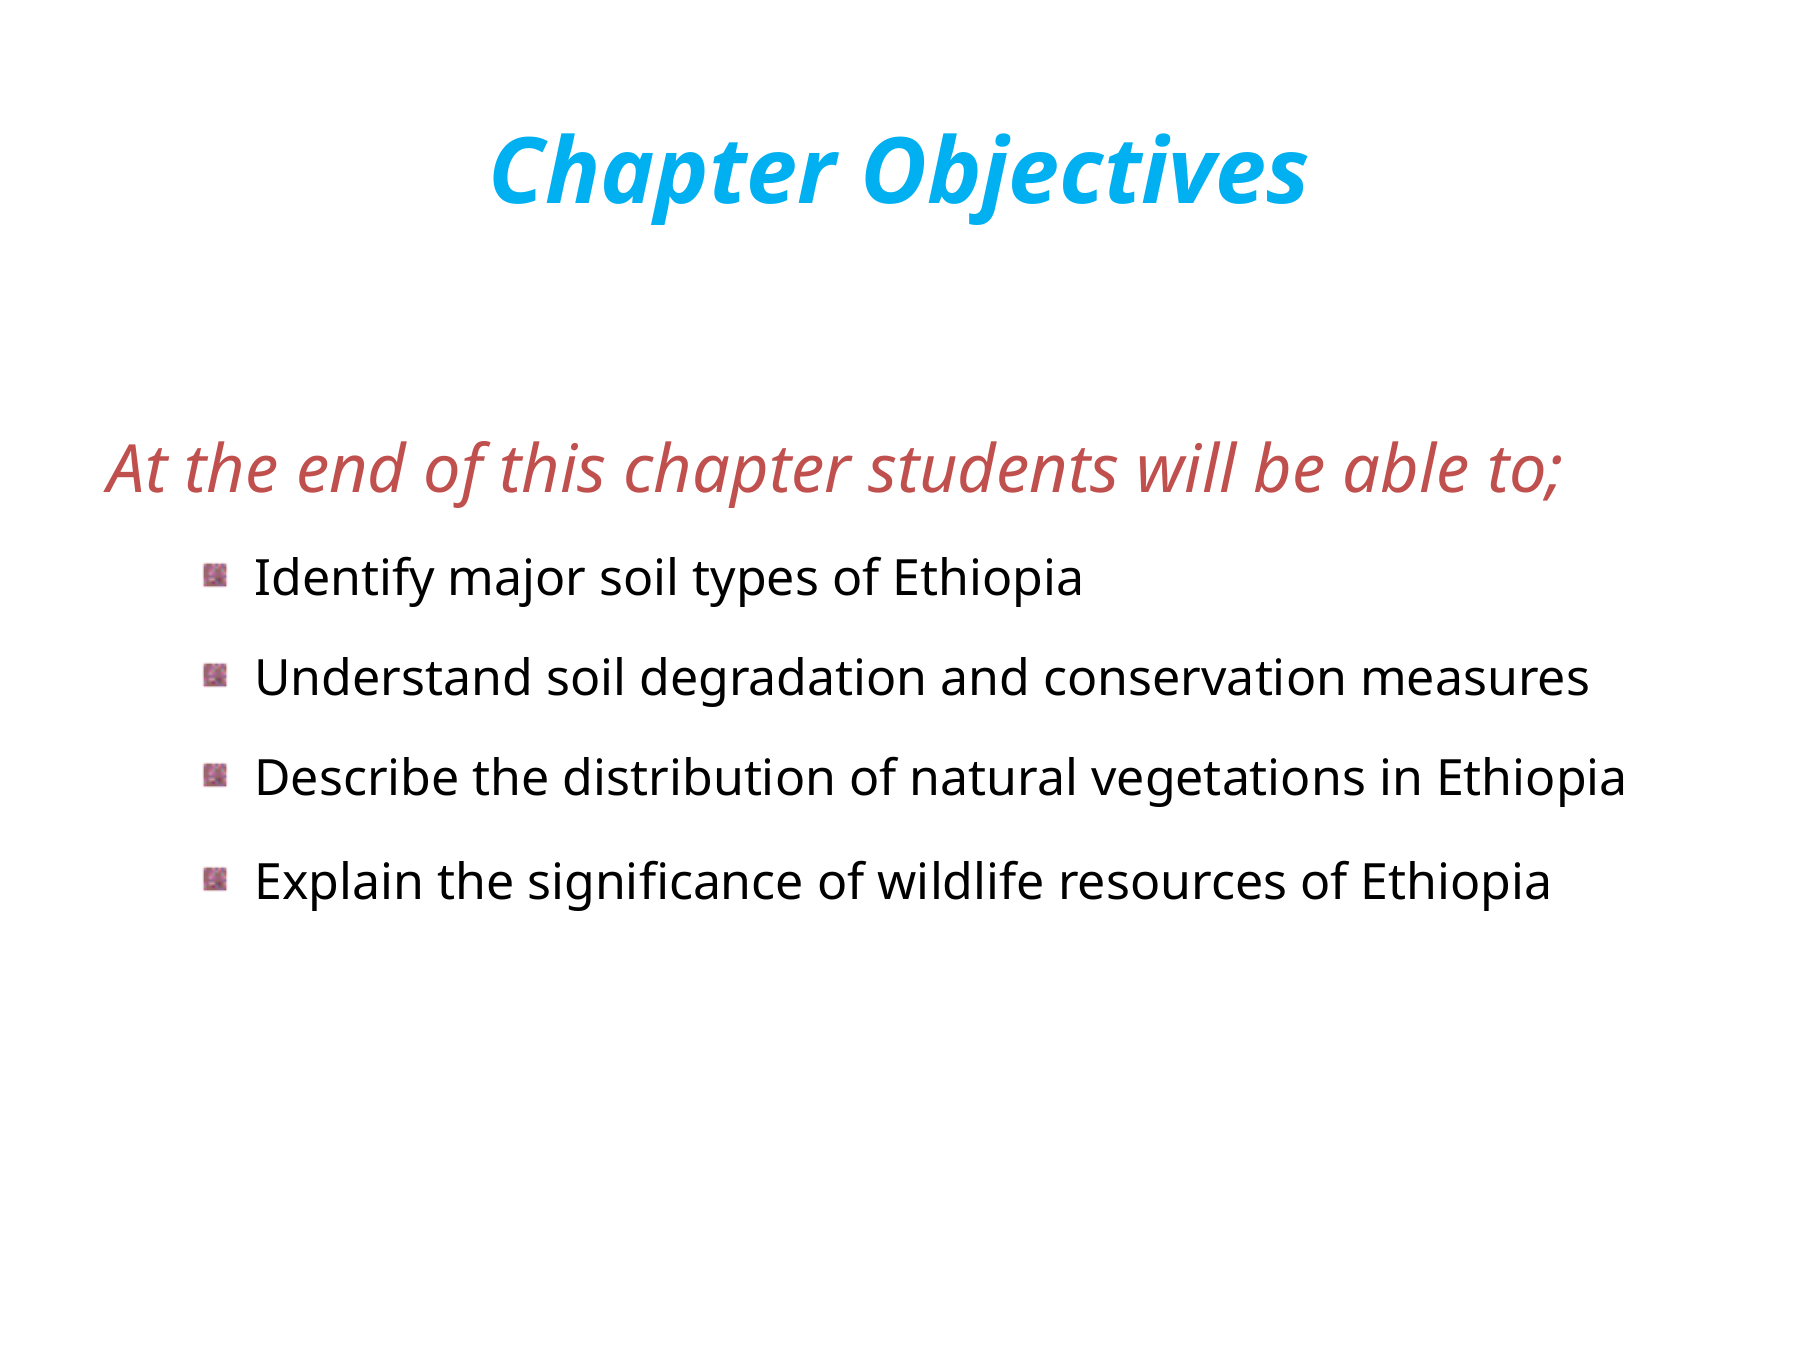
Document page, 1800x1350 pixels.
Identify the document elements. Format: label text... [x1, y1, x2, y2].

picture [198, 862, 234, 898]
picture [198, 758, 234, 794]
title Chapter Objectives [90, 54, 1710, 279]
list At the end of this chapter students will be able to; Identify major soil types of Ethiopia Understand soil degradation and conservation measures Describe the distribution of natural vegetations in Ethiopia Explain the significance of wildlife resources of Ethiopia [90, 283, 1740, 1175]
picture [198, 558, 234, 594]
picture [198, 658, 234, 694]
